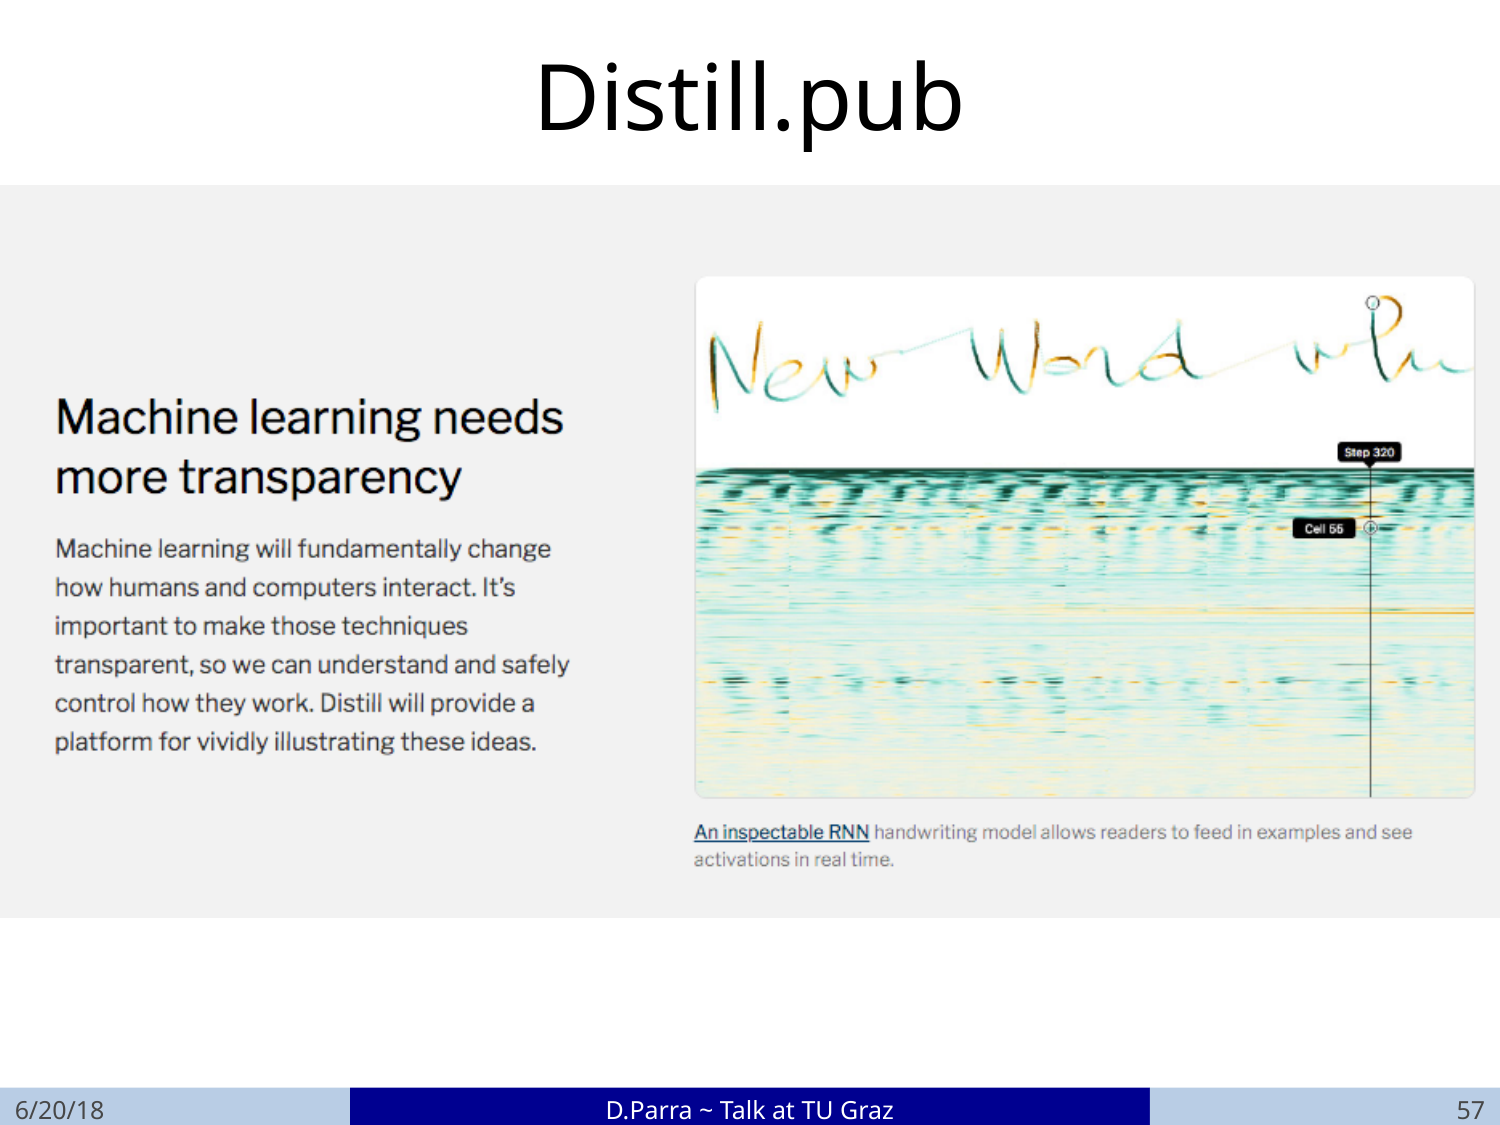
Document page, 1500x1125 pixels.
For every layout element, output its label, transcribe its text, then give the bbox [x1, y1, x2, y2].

title Distill.pub [0, 0, 1500, 185]
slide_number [0, 1087, 350, 1125]
footer D.Parra ~ Talk at TU Graz [350, 1087, 1149, 1125]
picture [0, 185, 1500, 918]
slide_number 56 [1149, 1087, 1500, 1125]
